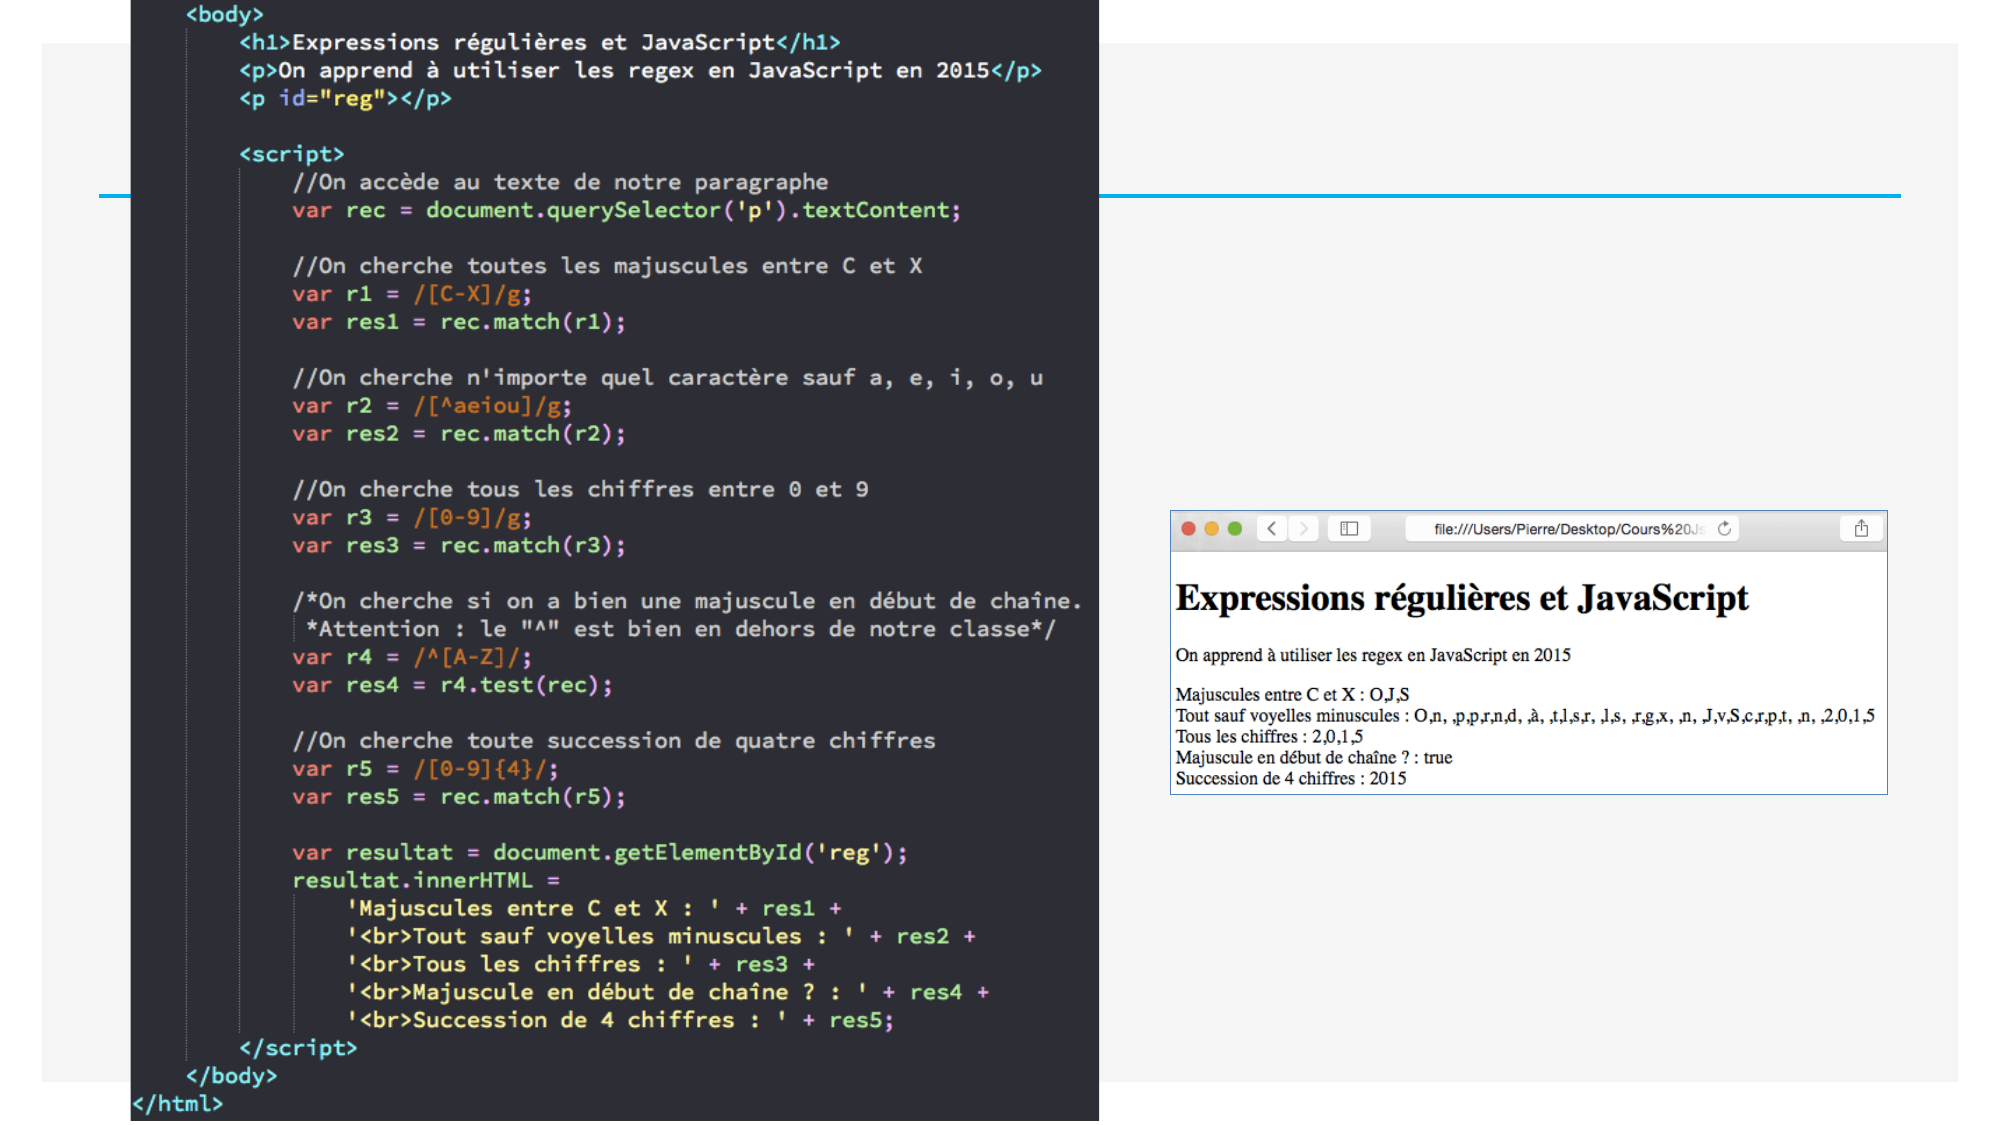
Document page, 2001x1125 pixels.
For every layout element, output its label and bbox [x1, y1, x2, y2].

picture [1170, 510, 1888, 795]
picture [130, 0, 1100, 1121]
